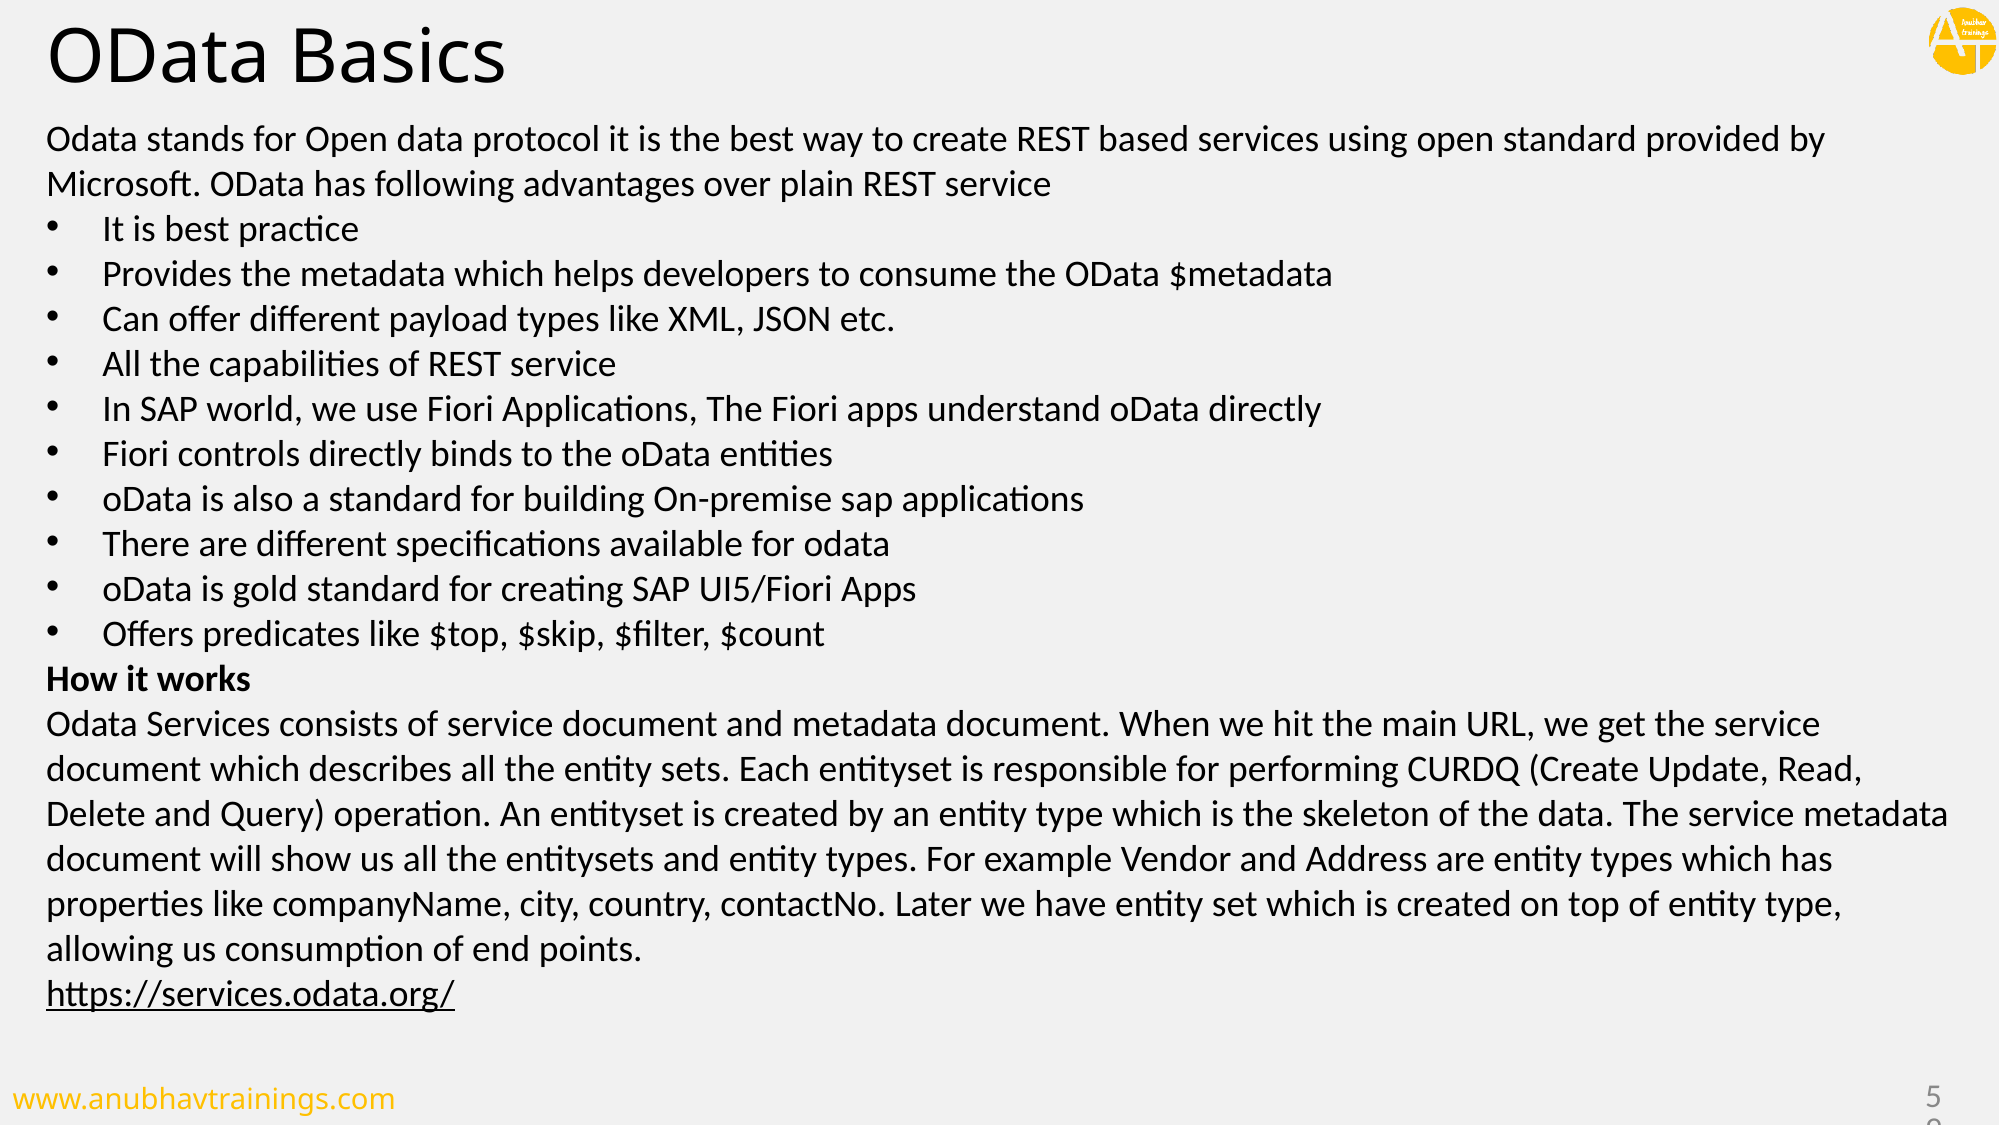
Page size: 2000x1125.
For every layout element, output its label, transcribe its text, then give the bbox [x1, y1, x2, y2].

text_box www.anubhavtrainings.com [0, 1072, 425, 1123]
text_box OData Basics [31, 0, 1874, 105]
slide_number 59 [1909, 1082, 1946, 1106]
picture [1922, 3, 2000, 80]
text_box Odata stands for Open data protocol it is the best way to create REST based services using open standard provided by Microsoft. OData has following advantages over plain REST service It is best practice Provides the metadata which helps developers to consume the OData $metadata Can offer different payload types like XML, JSON etc. All the capabilities of REST service In SAP world, we use Fiori Applications, The Fiori apps understand oData directly Fiori controls directly binds to the oData entities oData is also a standard for building On-premise sap applications There are different specifications available for odata oData is gold standard for creating SAP UI5/Fiori Apps Offers predicates like $top, $skip, $filter, $count How it works Odata Services consists of service document and metadata document. When we hit the main URL, we get the service document which describes all the entity sets. Each entityset is responsible for performing CURDQ (Create Update, Read, Delete and Query) operation. An entityset is created by an entity type which is the skeleton of the data. The service metadata document will show us all the entitysets and entity types. For example Vendor and Address are entity types which has properties like companyName, city, country, contactNo. Later we have entity set which is created on top of entity type, allowing us consumption of end points. https://services.odata.org/ [31, 105, 1969, 1066]
